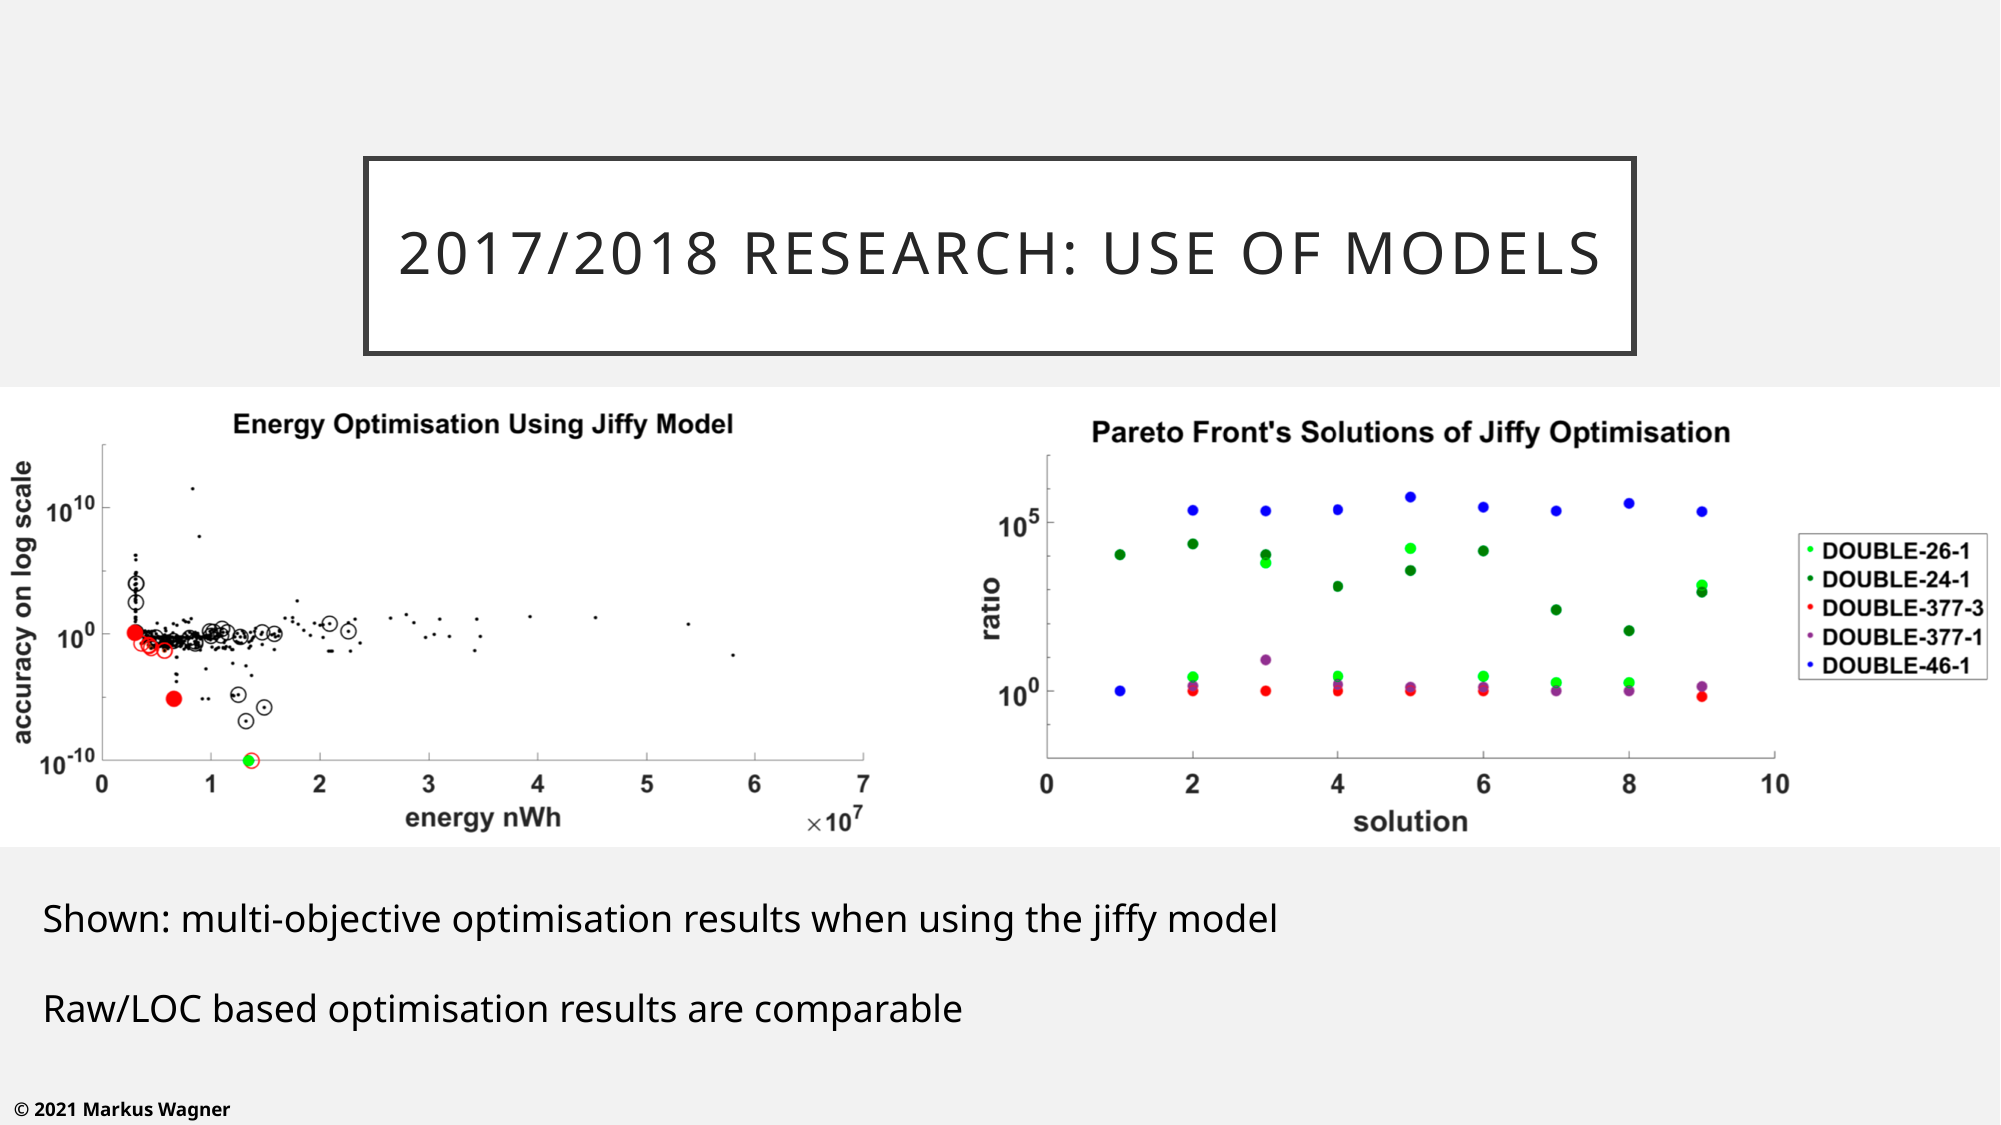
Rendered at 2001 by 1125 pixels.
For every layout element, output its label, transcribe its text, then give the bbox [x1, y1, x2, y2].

title 2017/2018 research: use of models [363, 156, 1637, 356]
text_box Shown: multi-objective optimisation results when using the jiffy model Raw/LOC based optimisation results are comparable [27, 888, 1295, 1038]
picture [0, 387, 2000, 847]
